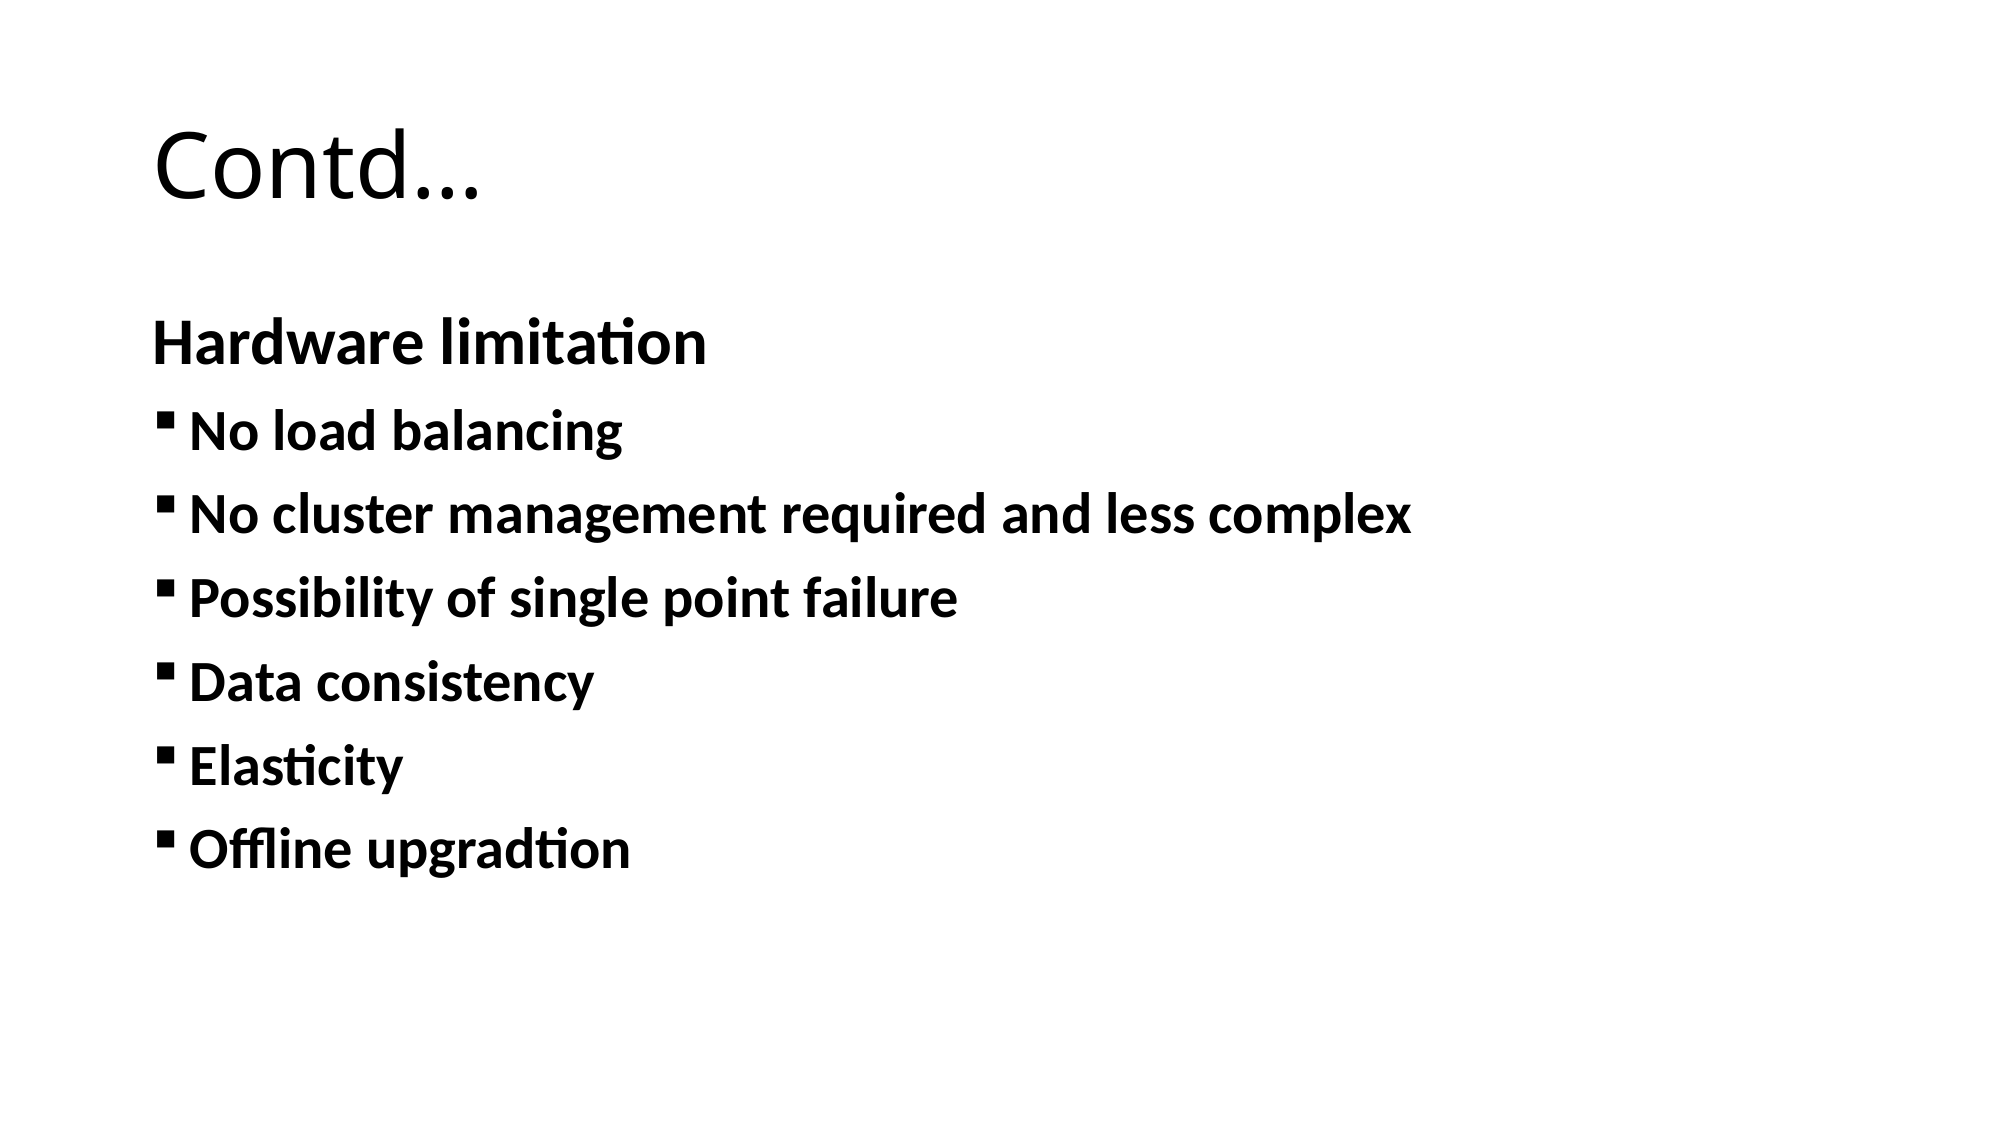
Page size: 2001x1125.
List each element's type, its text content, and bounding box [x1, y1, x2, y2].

list Hardware limitation No load balancing No cluster management required and less complex Possibility of single point failure Data consistency Elasticity Offline upgradtion [137, 299, 1863, 1014]
title Contd… [137, 59, 1863, 278]
